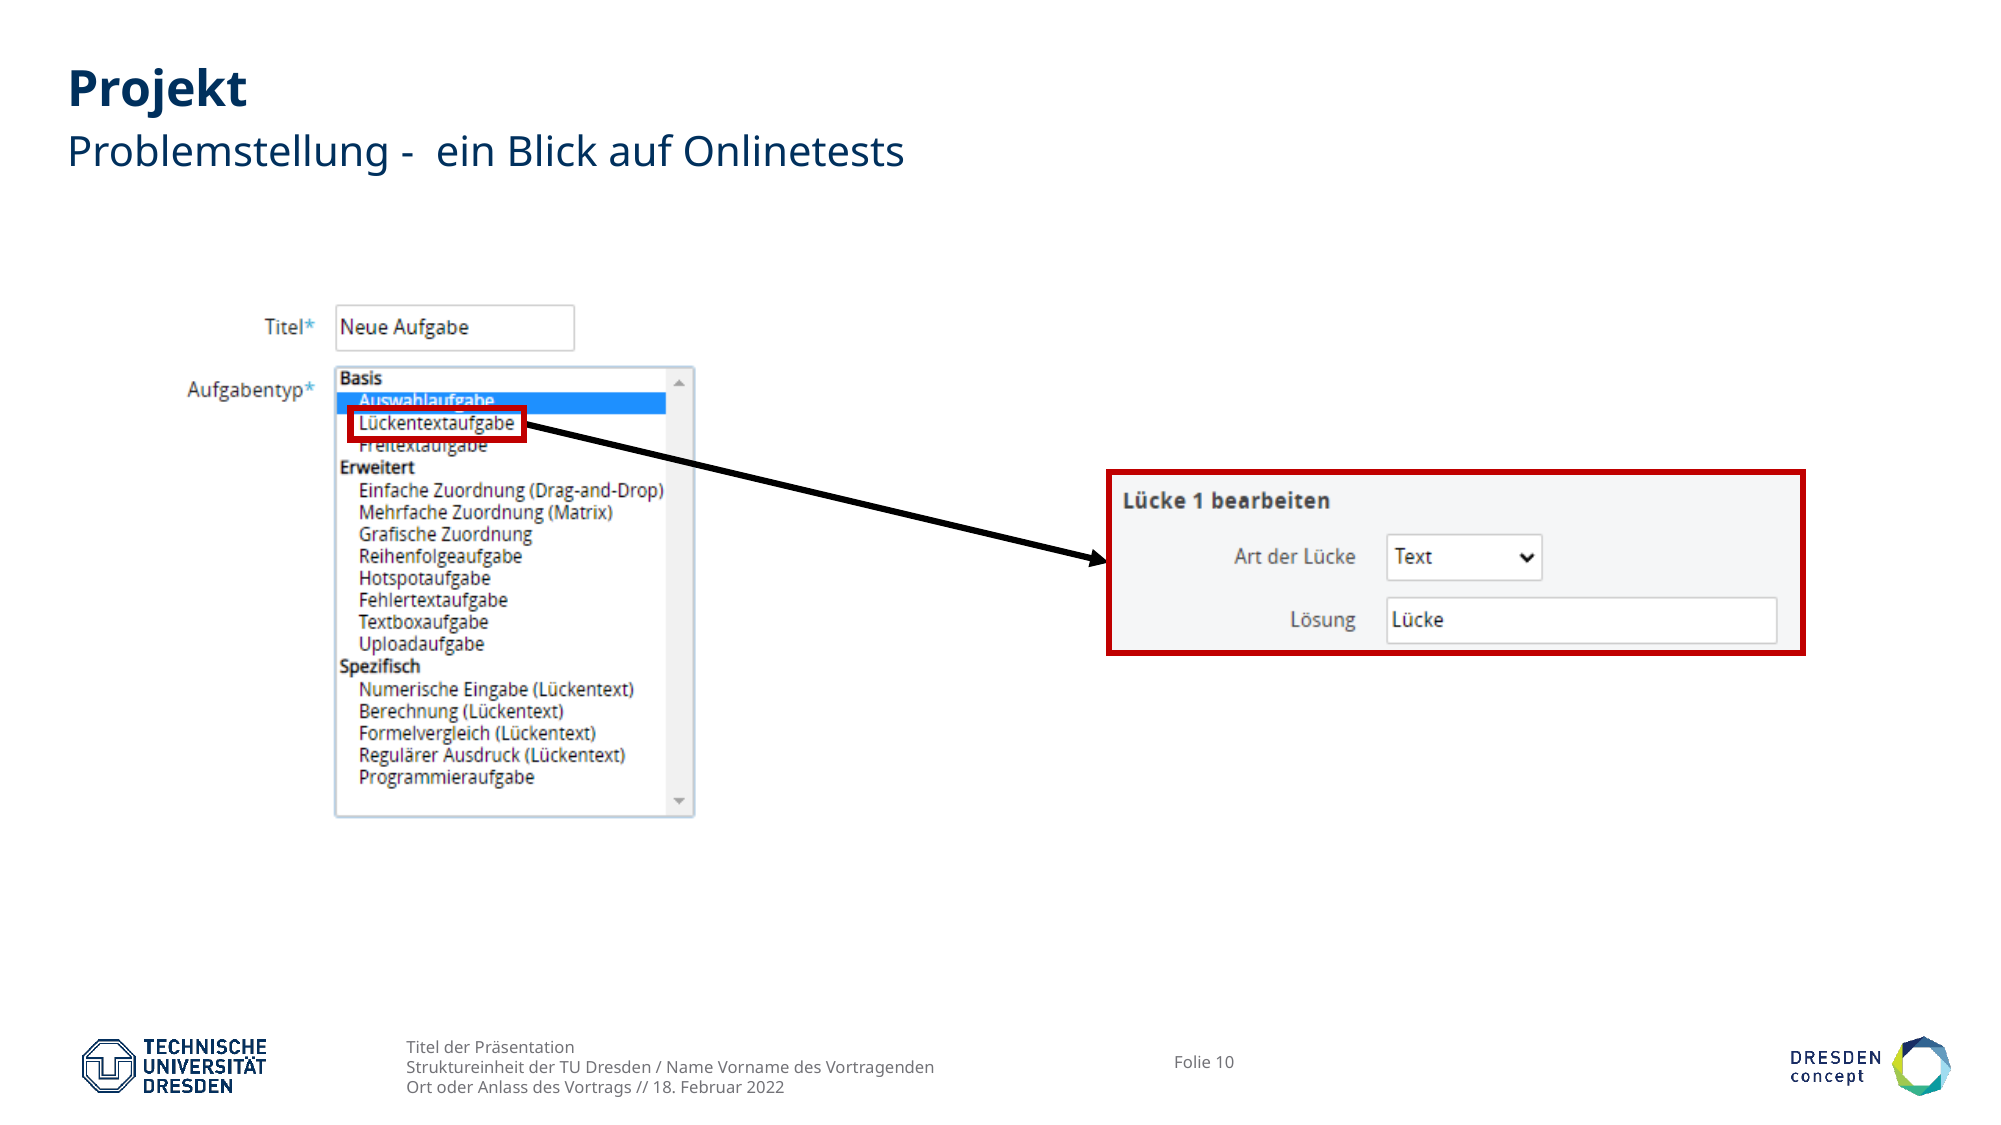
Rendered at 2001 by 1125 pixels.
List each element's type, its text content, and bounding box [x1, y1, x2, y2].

title Projekt Problemstellung - ein Blick auf Onlinetests [67, 56, 1803, 169]
picture [1108, 471, 1803, 654]
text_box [523, 423, 1109, 563]
picture [82, 1039, 266, 1093]
picture [143, 286, 721, 839]
picture [1791, 1036, 1951, 1096]
